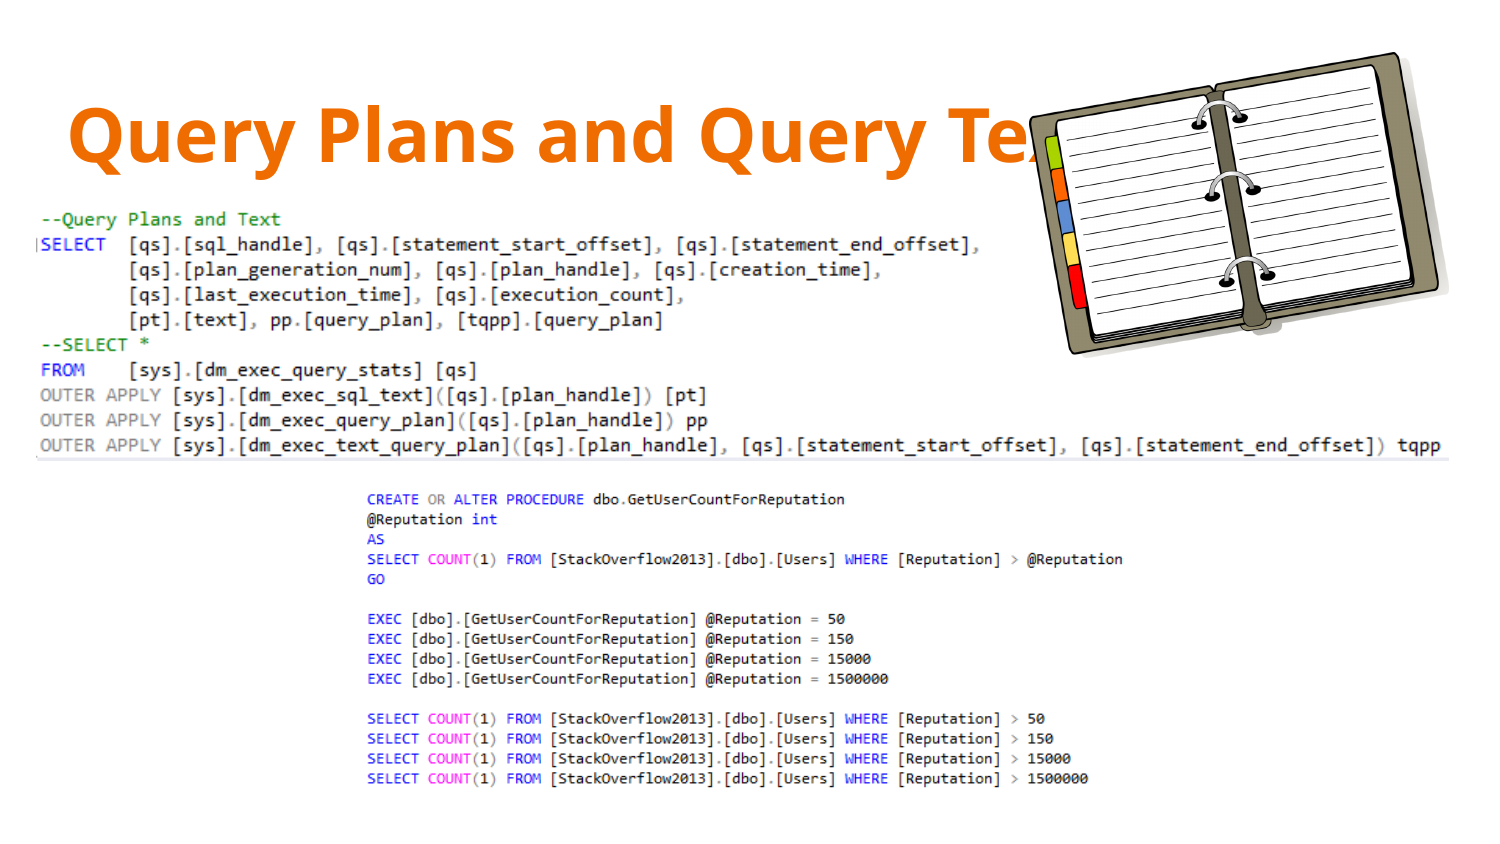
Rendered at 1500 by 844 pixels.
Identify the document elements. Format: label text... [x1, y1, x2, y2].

title Query Plans and Query Text [51, 72, 1024, 189]
picture [36, 51, 1450, 462]
picture [366, 487, 1134, 801]
